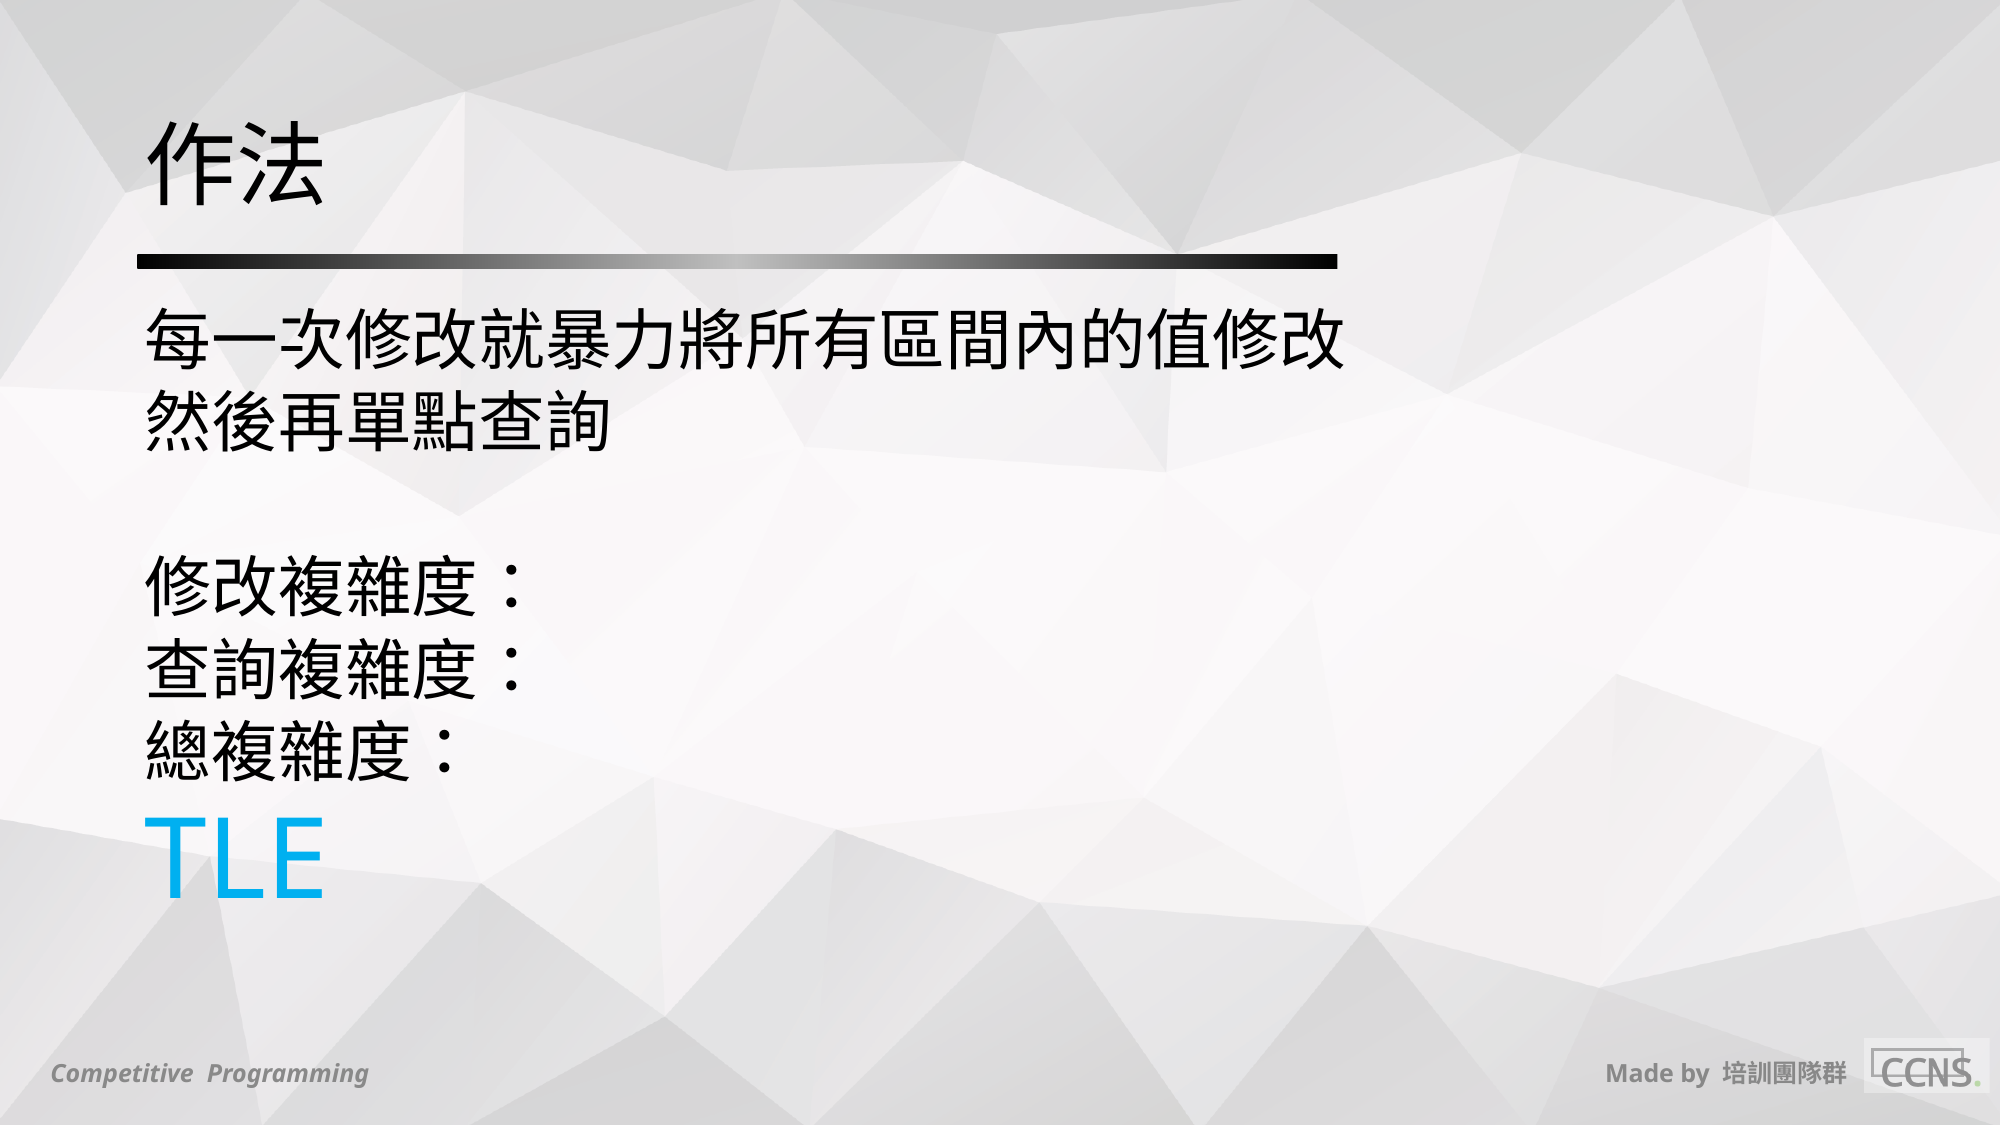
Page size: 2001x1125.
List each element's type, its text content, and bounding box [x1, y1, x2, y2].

picture [0, 0, 2000, 1125]
title 作法 [136, 59, 1863, 278]
